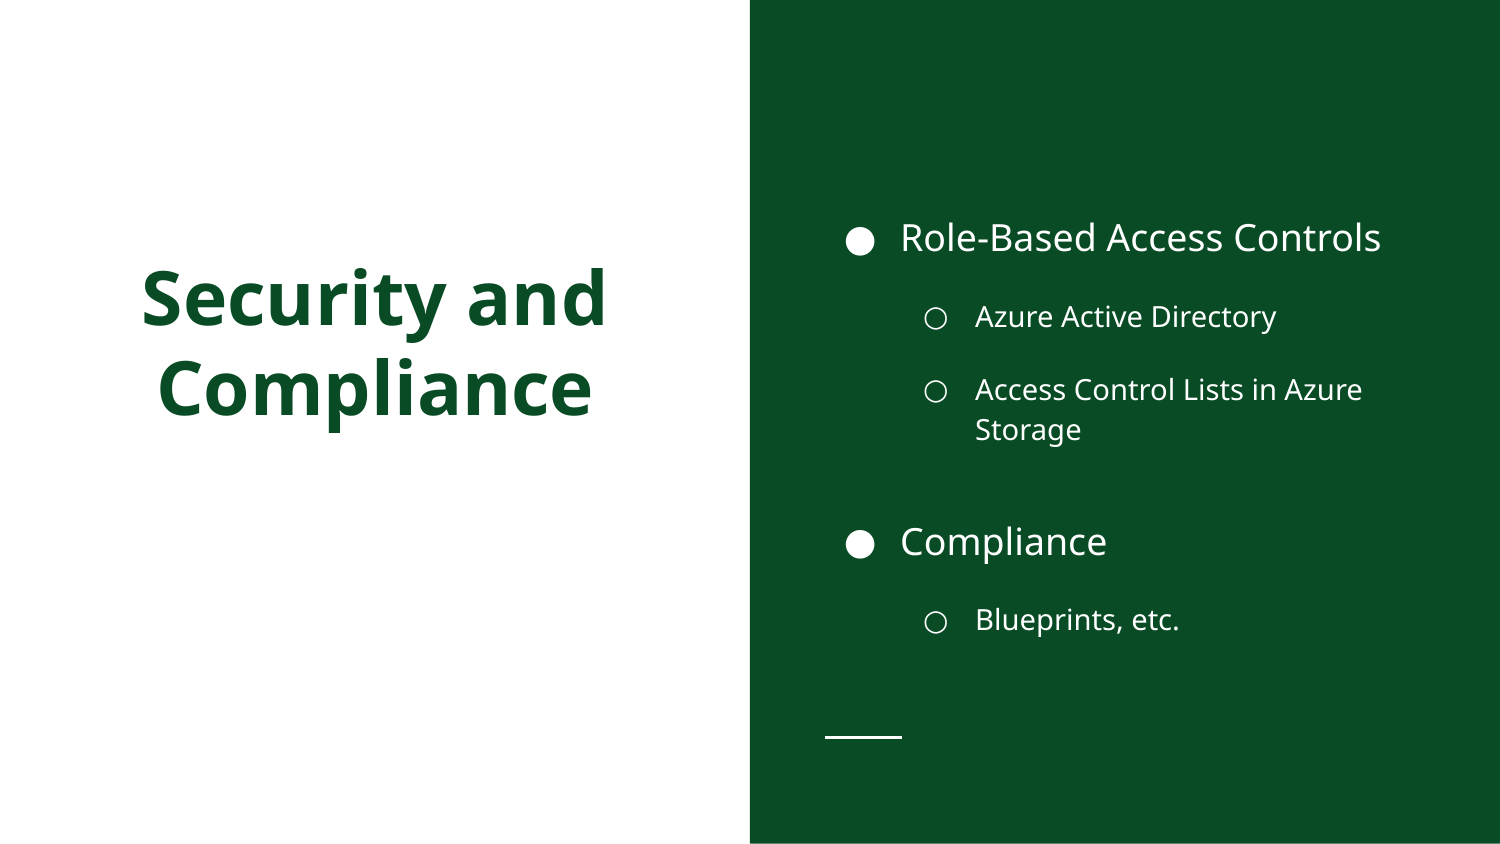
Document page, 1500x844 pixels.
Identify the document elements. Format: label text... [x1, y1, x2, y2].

title Security and Compliance [43, 229, 708, 446]
list Role-Based Access Controls Azure Active Directory Access Control Lists in Azure Storage Compliance Blueprints, etc. [810, 118, 1440, 725]
